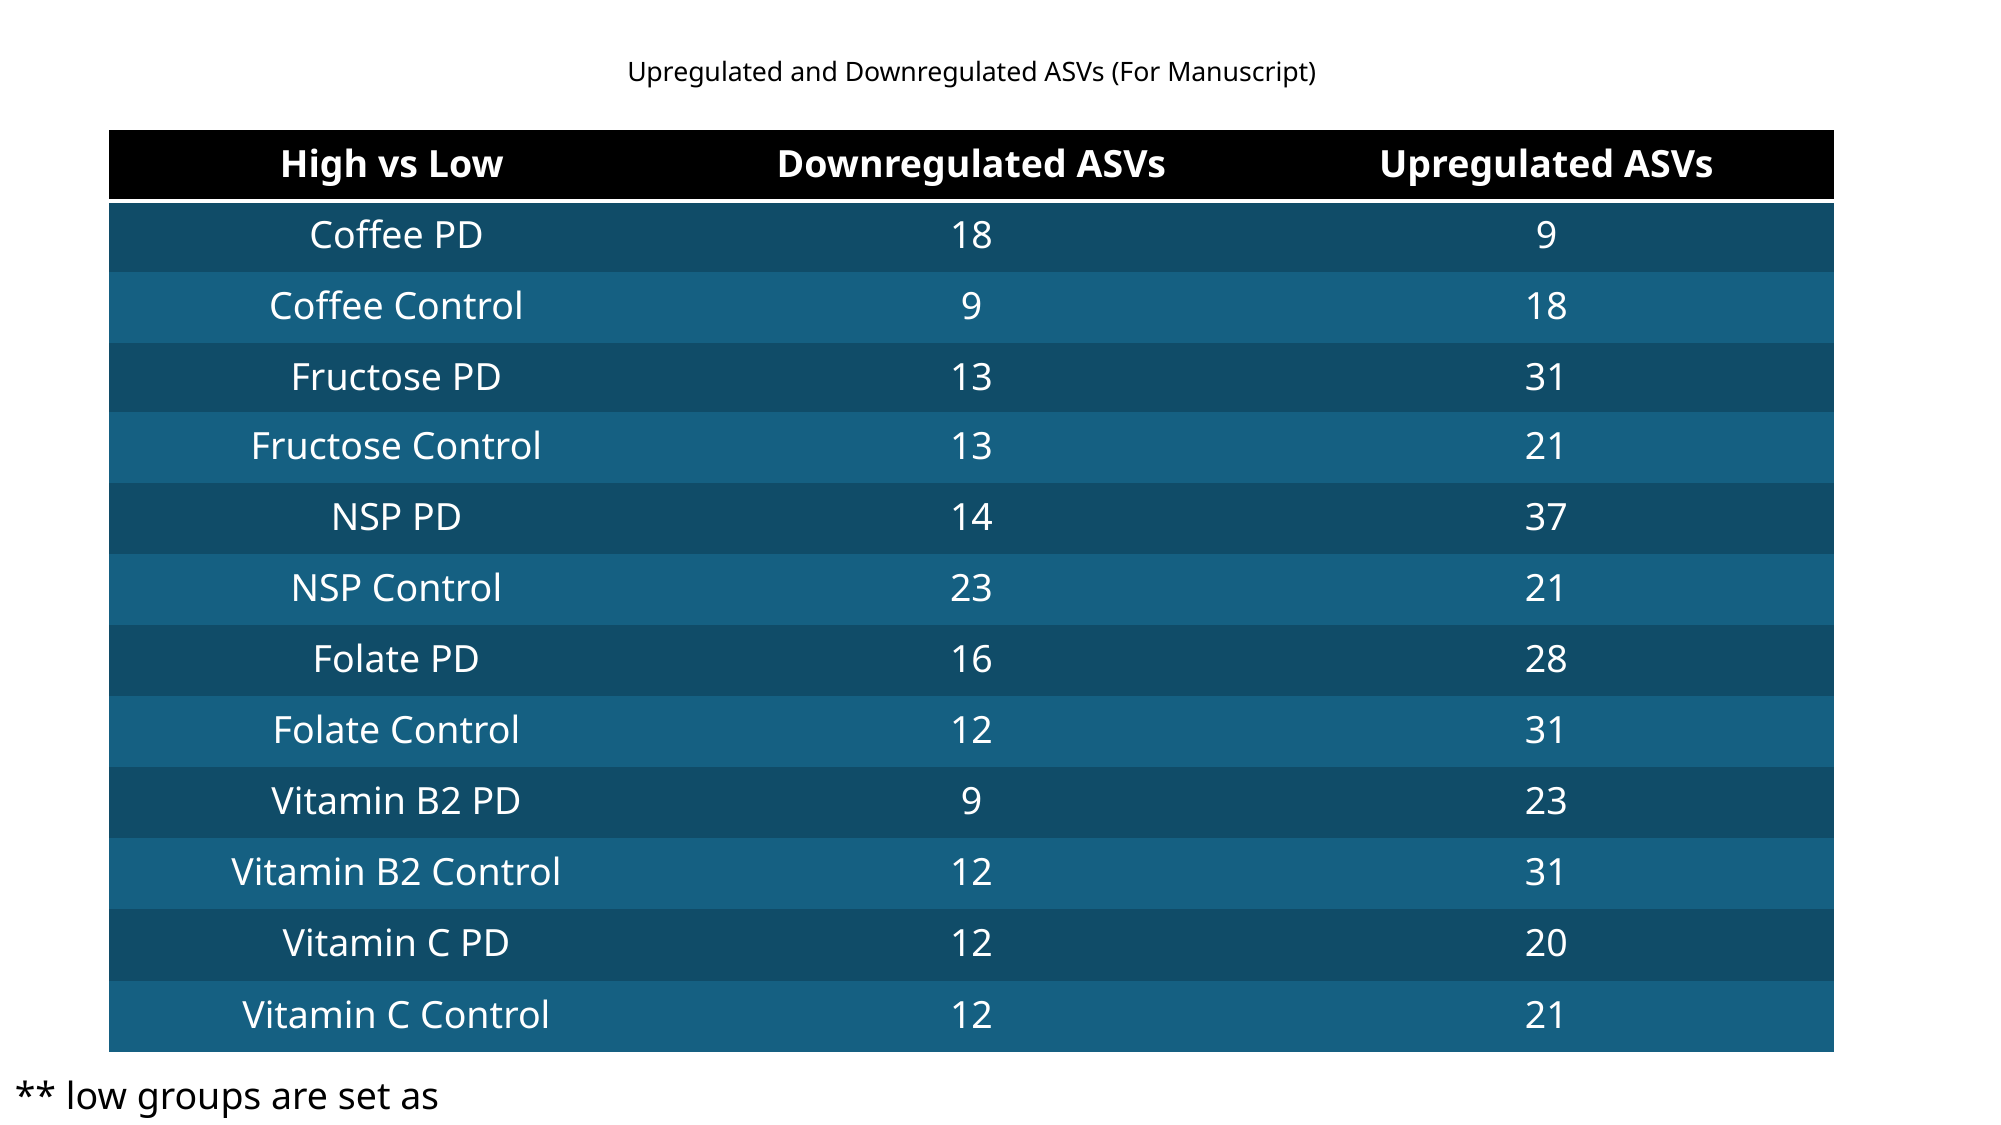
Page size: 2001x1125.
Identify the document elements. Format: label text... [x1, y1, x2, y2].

table_cell 37 [1259, 483, 1834, 554]
table_cell 20 [1259, 909, 1834, 981]
table_cell 18 [684, 203, 1259, 272]
table_cell Coffee PD [109, 203, 684, 272]
table_cell 21 [1259, 412, 1834, 483]
table_cell 21 [1259, 554, 1834, 625]
table_cell 16 [684, 625, 1259, 696]
table_cell NSP PD [109, 483, 684, 554]
table_cell Folate PD [109, 625, 684, 696]
table_cell 9 [684, 767, 1259, 838]
table_cell 14 [684, 483, 1259, 554]
table_header High vs Low [109, 130, 684, 199]
table_cell 9 [684, 272, 1259, 343]
table_cell Vitamin C Control [109, 981, 684, 1052]
table_cell Fructose Control [109, 412, 684, 483]
table_cell 13 [684, 412, 1259, 483]
table_cell 12 [684, 696, 1259, 767]
table_cell 12 [684, 838, 1259, 909]
table_cell 23 [684, 554, 1259, 625]
table_cell 31 [1259, 696, 1834, 767]
table_cell Vitamin B2 Control [109, 838, 684, 909]
table_cell Coffee Control [109, 272, 684, 343]
table_cell 31 [1259, 343, 1834, 412]
table_cell NSP Control [109, 554, 684, 625]
table_cell 13 [684, 343, 1259, 412]
table_header Downregulated ASVs [684, 130, 1259, 199]
table_cell 28 [1259, 625, 1834, 696]
table_cell Fructose PD [109, 343, 684, 412]
table_cell 21 [1259, 981, 1834, 1052]
table_cell 31 [1259, 838, 1834, 909]
title Upregulated and Downregulated ASVs (For Manuscript) [201, 50, 1742, 95]
table_cell 12 [684, 981, 1259, 1052]
table_cell 12 [684, 909, 1259, 981]
table_cell 18 [1259, 272, 1834, 343]
table_cell 9 [1259, 203, 1834, 272]
table_cell Vitamin C PD [109, 909, 684, 981]
table_cell Folate Control [109, 696, 684, 767]
table_header Upregulated ASVs [1259, 130, 1834, 199]
table_cell Vitamin B2 PD [109, 767, 684, 838]
text_box ** low groups are set as reference [0, 1064, 585, 1125]
table_cell 23 [1259, 767, 1834, 838]
